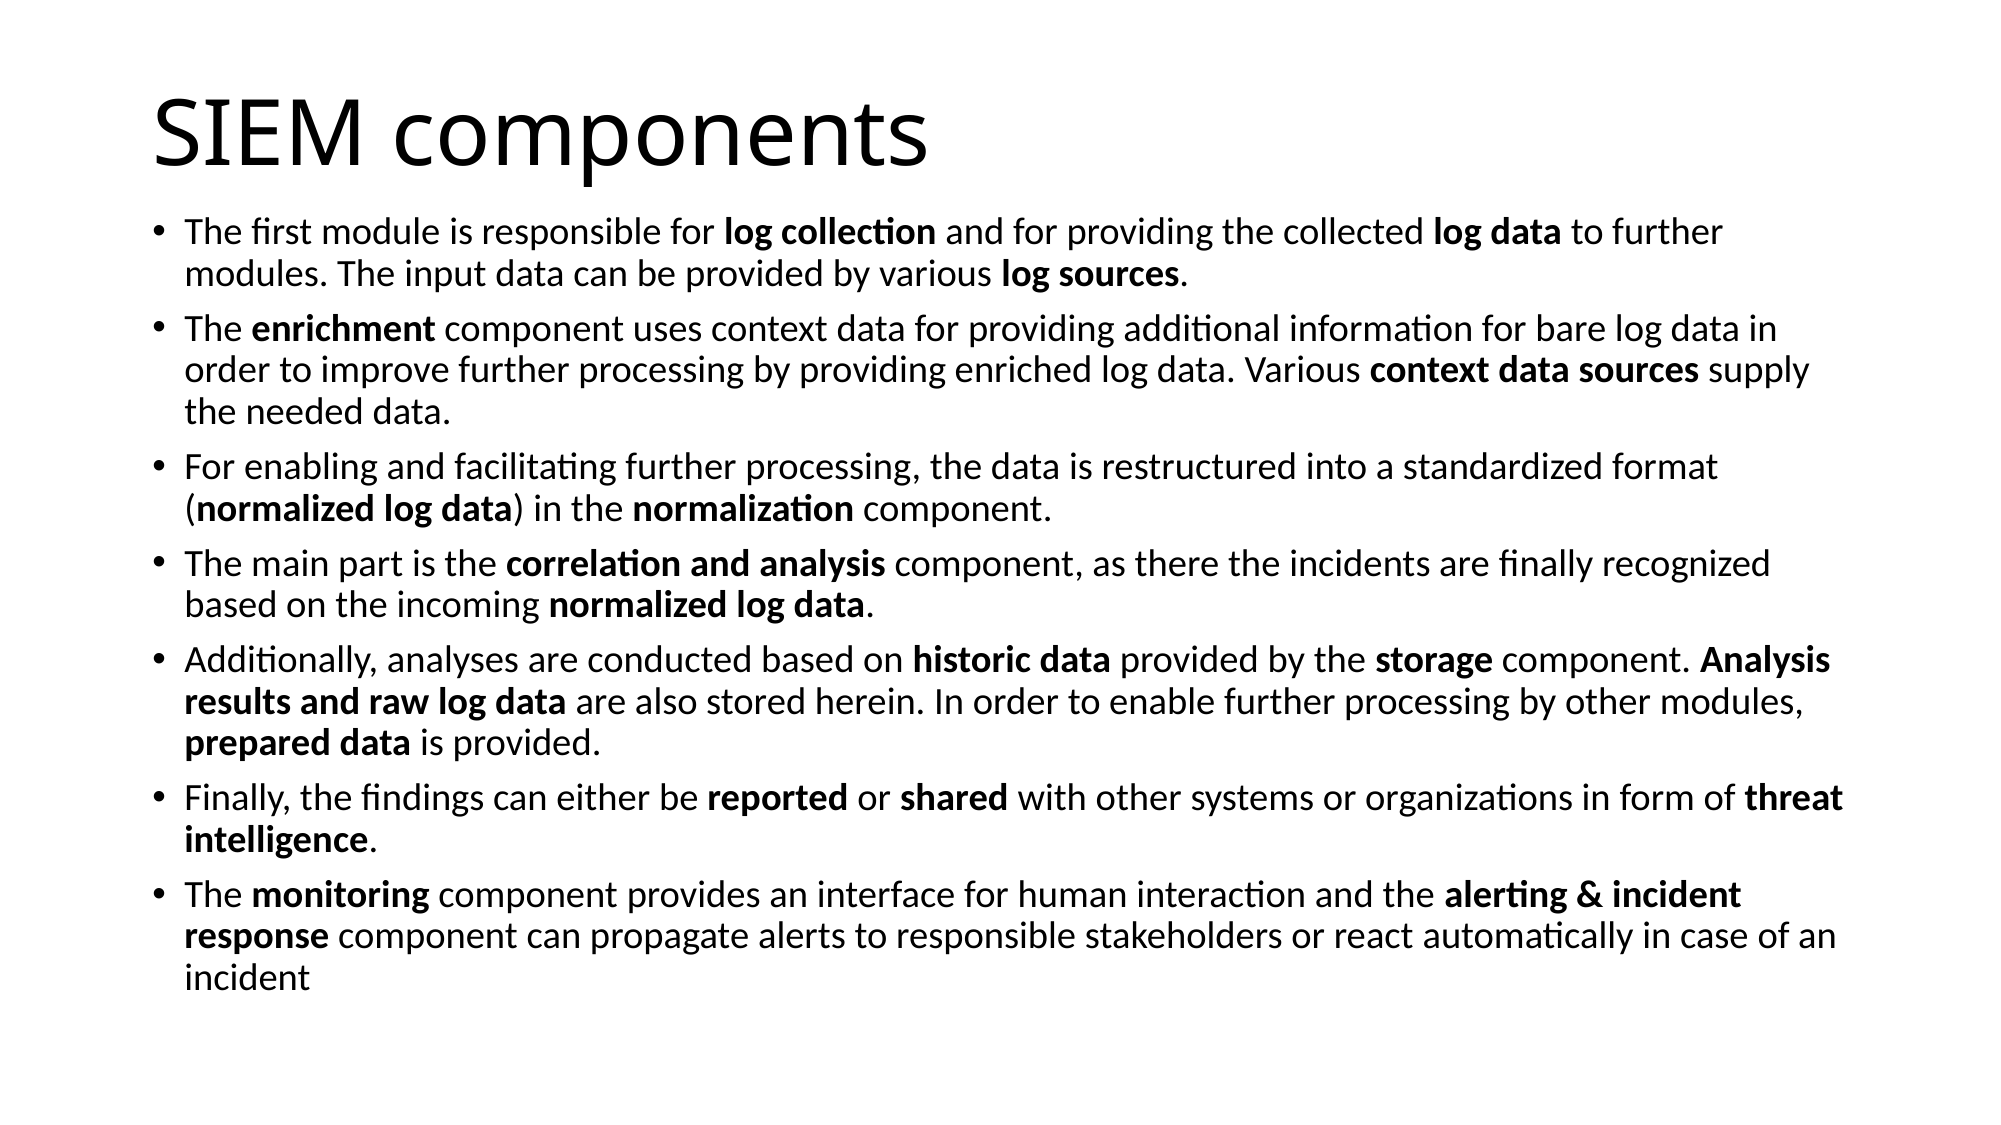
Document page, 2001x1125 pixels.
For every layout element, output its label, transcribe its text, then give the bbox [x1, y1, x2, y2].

list The ﬁrst module is responsible for log collection and for providing the collected log data to further modules. The input data can be provided by various log sources. The enrichment component uses context data for providing additional information for bare log data in order to improve further processing by providing enriched log data. Various context data sources supply the needed data. For enabling and facilitating further processing, the data is restructured into a standardized format (normalized log data) in the normalization component. The main part is the correlation and analysis component, as there the incidents are ﬁnally recognized based on the incoming normalized log data. Additionally, analyses are conducted based on historic data provided by the storage component. Analysis results and raw log data are also stored herein. In order to enable further processing by other modules, prepared data is provided. Finally, the ﬁndings can either be reported or shared with other systems or organizations in form of threat intelligence. The monitoring component provides an interface for human interaction and the alerting & incident response component can propagate alerts to responsible stakeholders or react automatically in case of an incident [137, 204, 1863, 1014]
title SIEM components [137, 59, 1863, 204]
